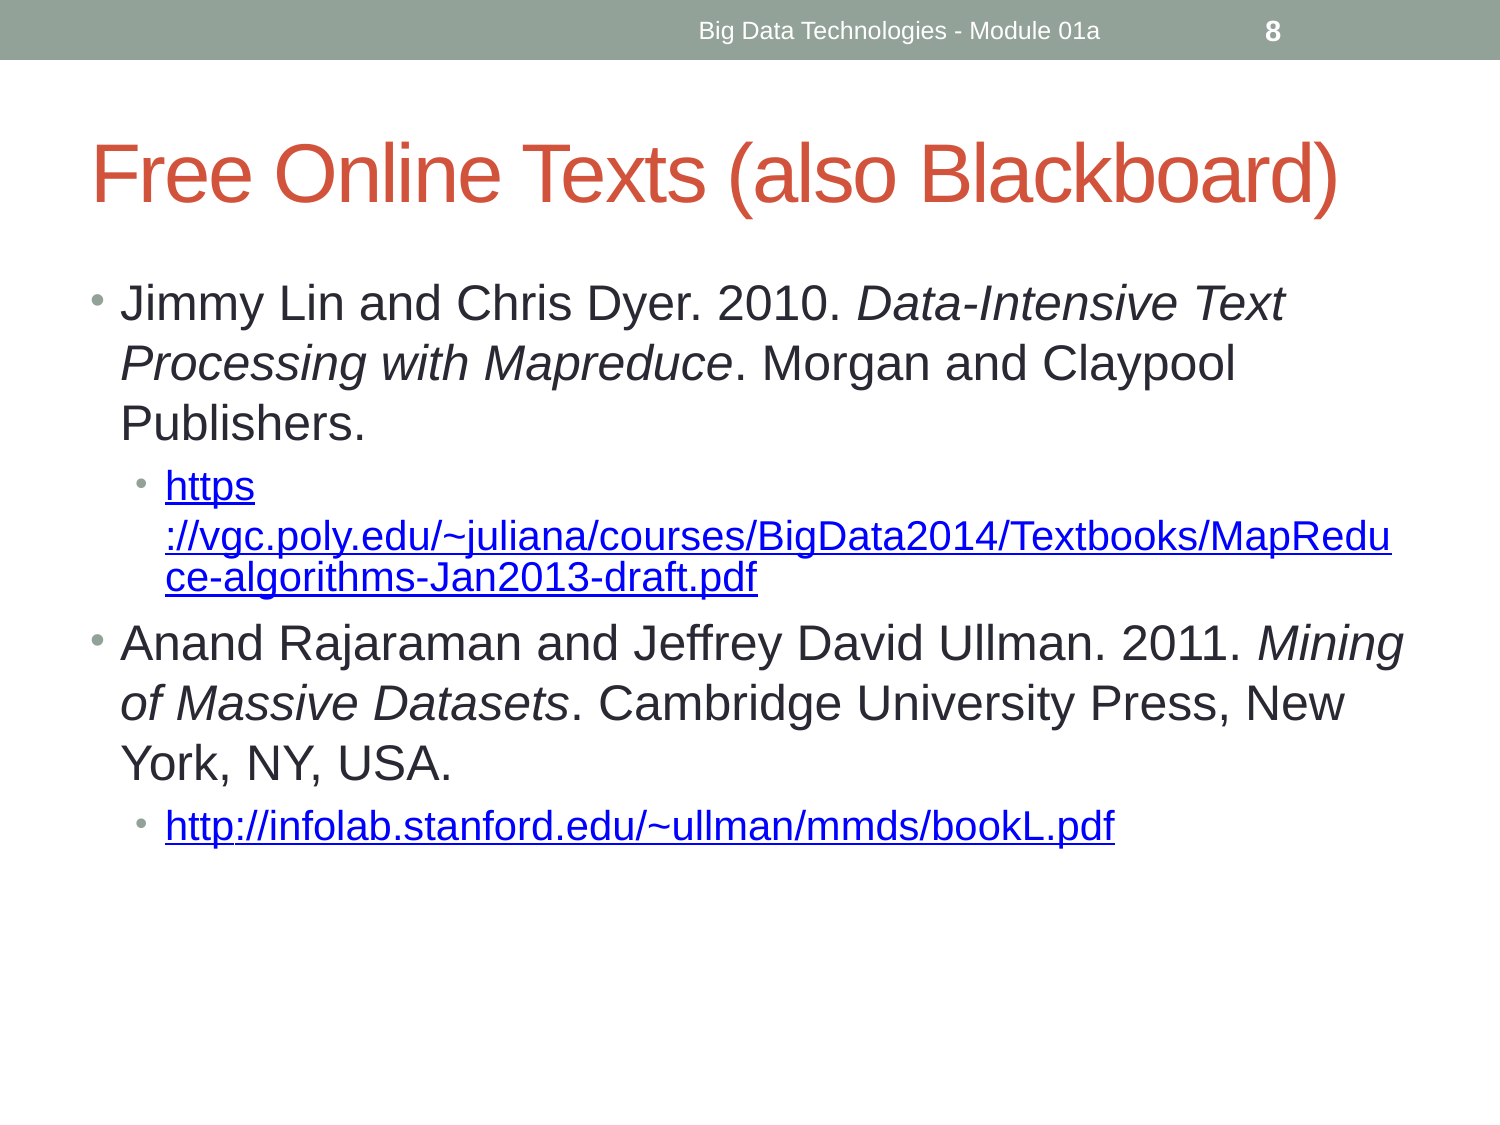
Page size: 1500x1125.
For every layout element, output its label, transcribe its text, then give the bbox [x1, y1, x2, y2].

title Free Online Texts (also Blackboard) [75, 87, 1425, 250]
footer Big Data Technologies - Module 01a [562, 3, 1238, 57]
list Jimmy Lin and Chris Dyer. 2010. Data-Intensive Text Processing with Mapreduce. Morgan and Claypool Publishers. https://vgc.poly.edu/~juliana/courses/BigData2014/Textbooks/MapReduce-algorithms-Jan2013-draft.pdf Anand Rajaraman and Jeffrey David Ullman. 2011. Mining of Massive Datasets. Cambridge University Press, New York, NY, USA. http://infolab.stanford.edu/~ullman/mmds/bookL.pdf [75, 262, 1425, 1063]
slide_number 8 [1250, 3, 1425, 57]
